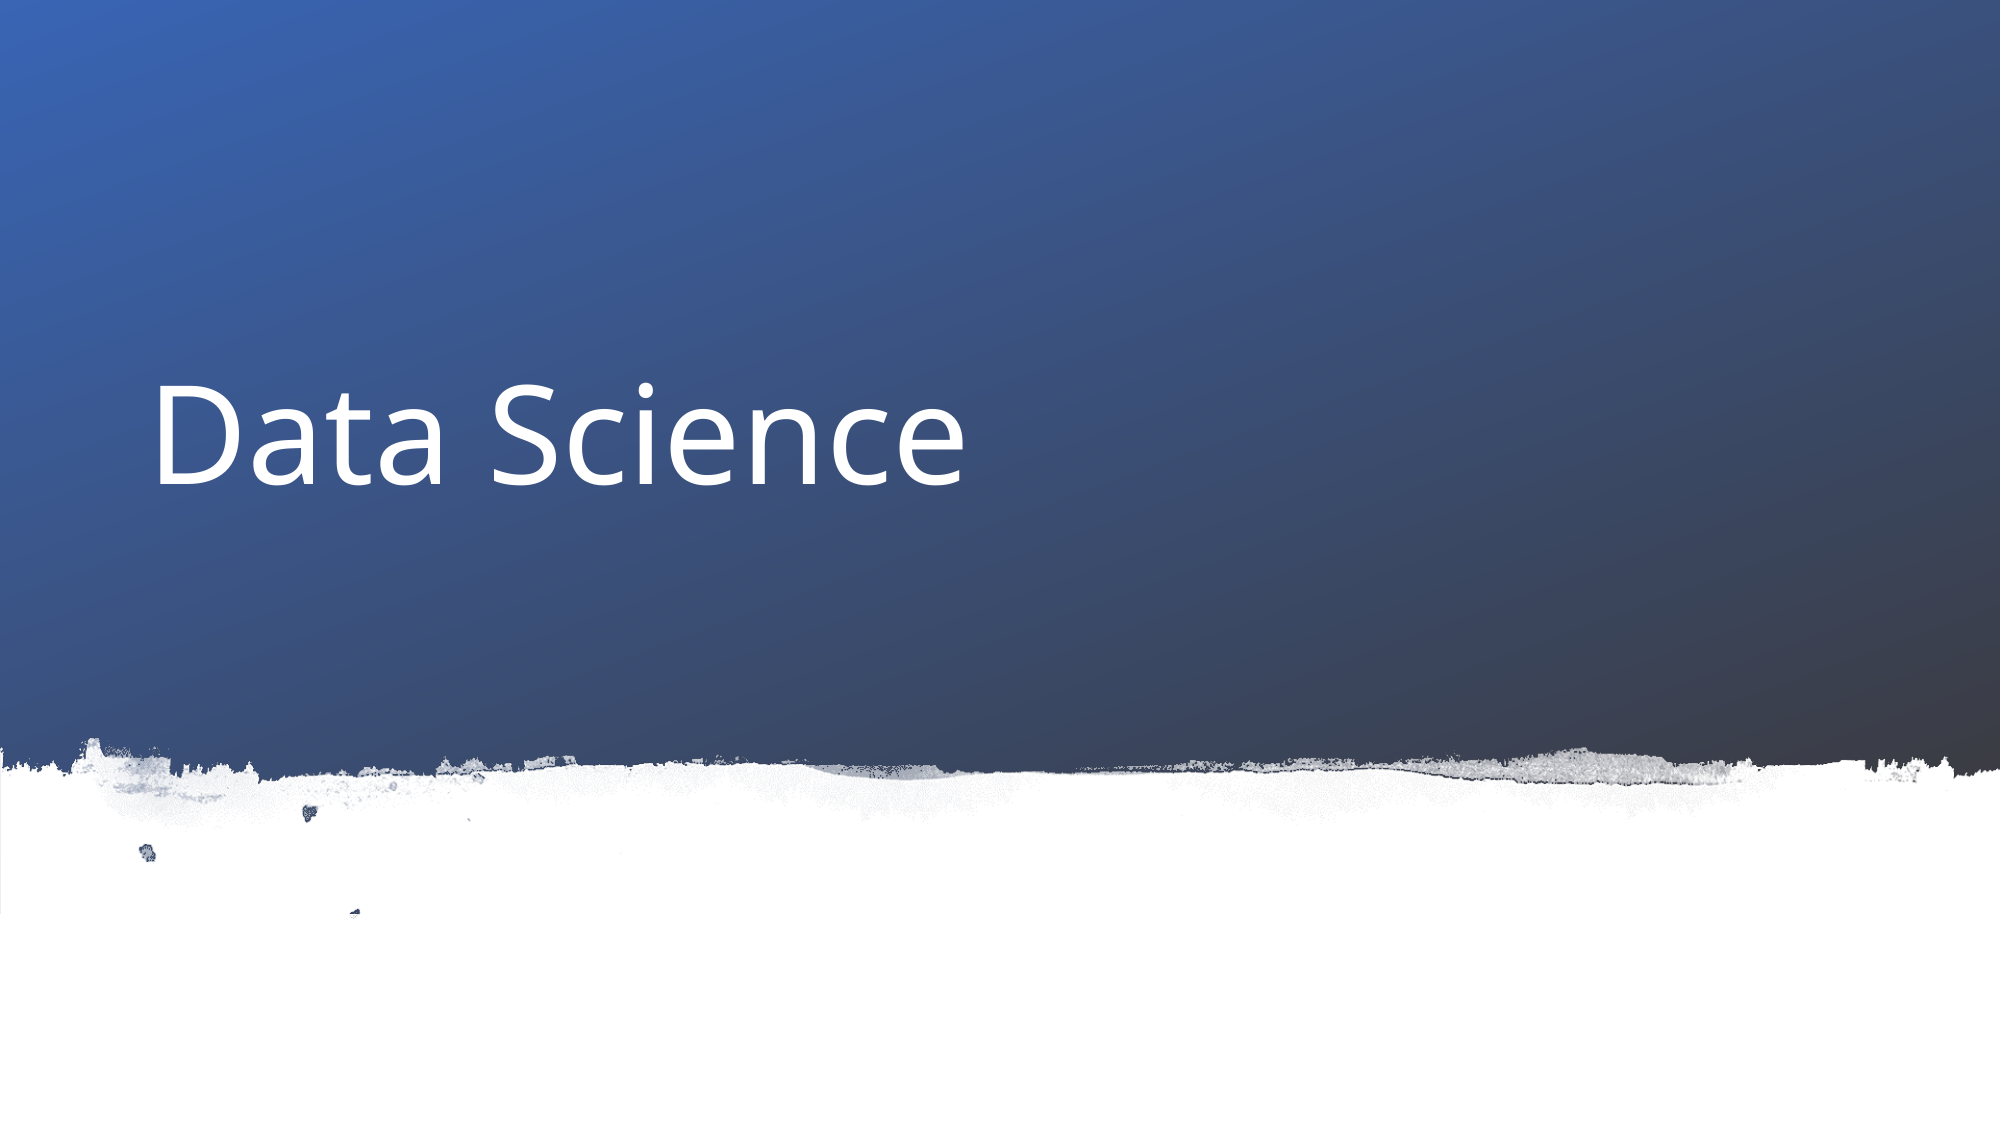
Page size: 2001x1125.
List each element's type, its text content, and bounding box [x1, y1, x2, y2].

text_box [0, 0, 2000, 624]
picture [0, 624, 2000, 1125]
title Data Science [131, 195, 1776, 624]
